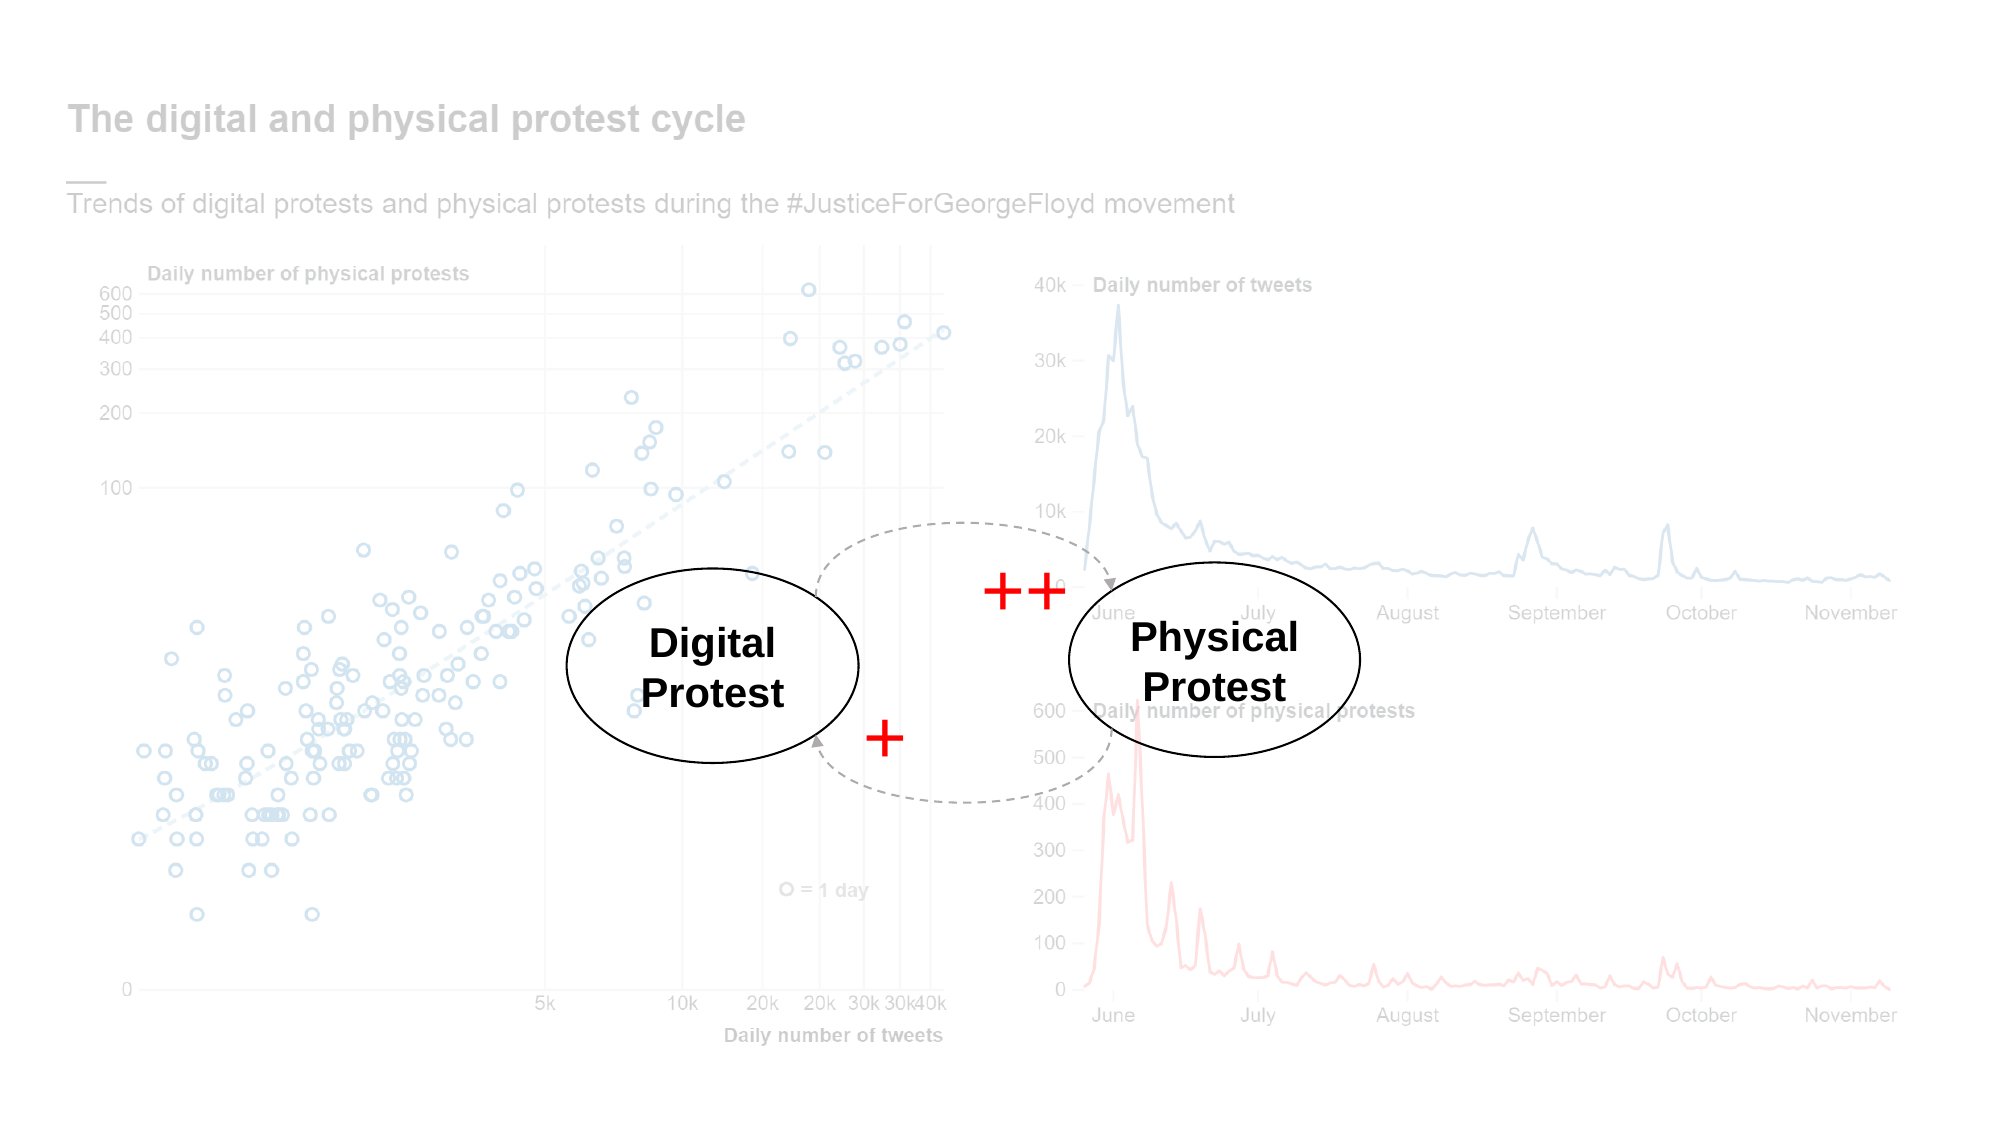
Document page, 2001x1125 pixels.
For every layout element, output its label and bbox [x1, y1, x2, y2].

text_box [960, 446, 967, 583]
text_box [960, 583, 967, 880]
picture [49, 90, 1951, 1082]
